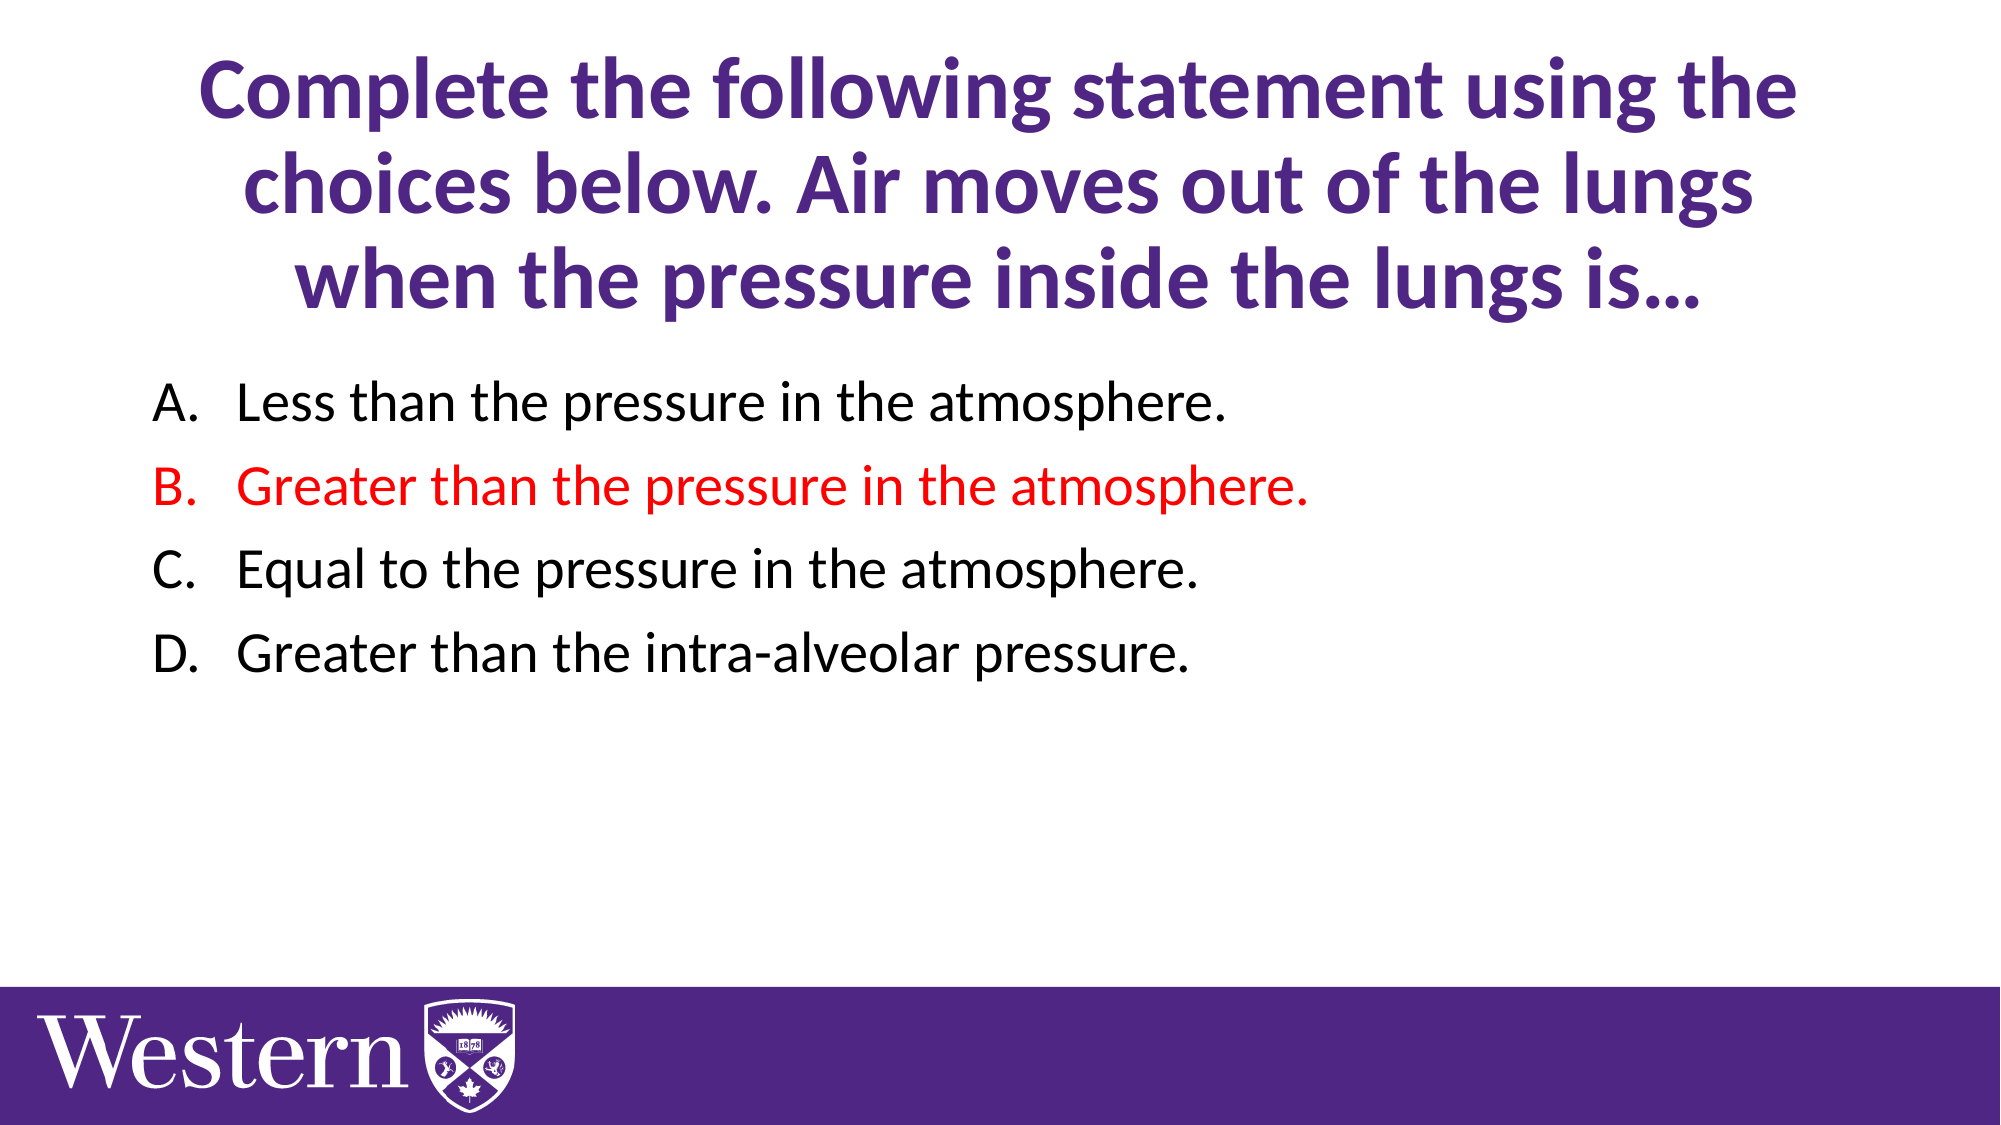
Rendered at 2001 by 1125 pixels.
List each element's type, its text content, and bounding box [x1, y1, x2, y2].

title Complete the following statement using the choices below. Air moves out of the lungs when the pressure inside the lungs is… [137, 32, 1863, 338]
picture [37, 999, 515, 1113]
text_box [0, 986, 2000, 1125]
list Less than the pressure in the atmosphere. Greater than the pressure in the atmosphere. Equal to the pressure in the atmosphere. Greater than the intra-alveolar pressure. [137, 363, 1791, 917]
